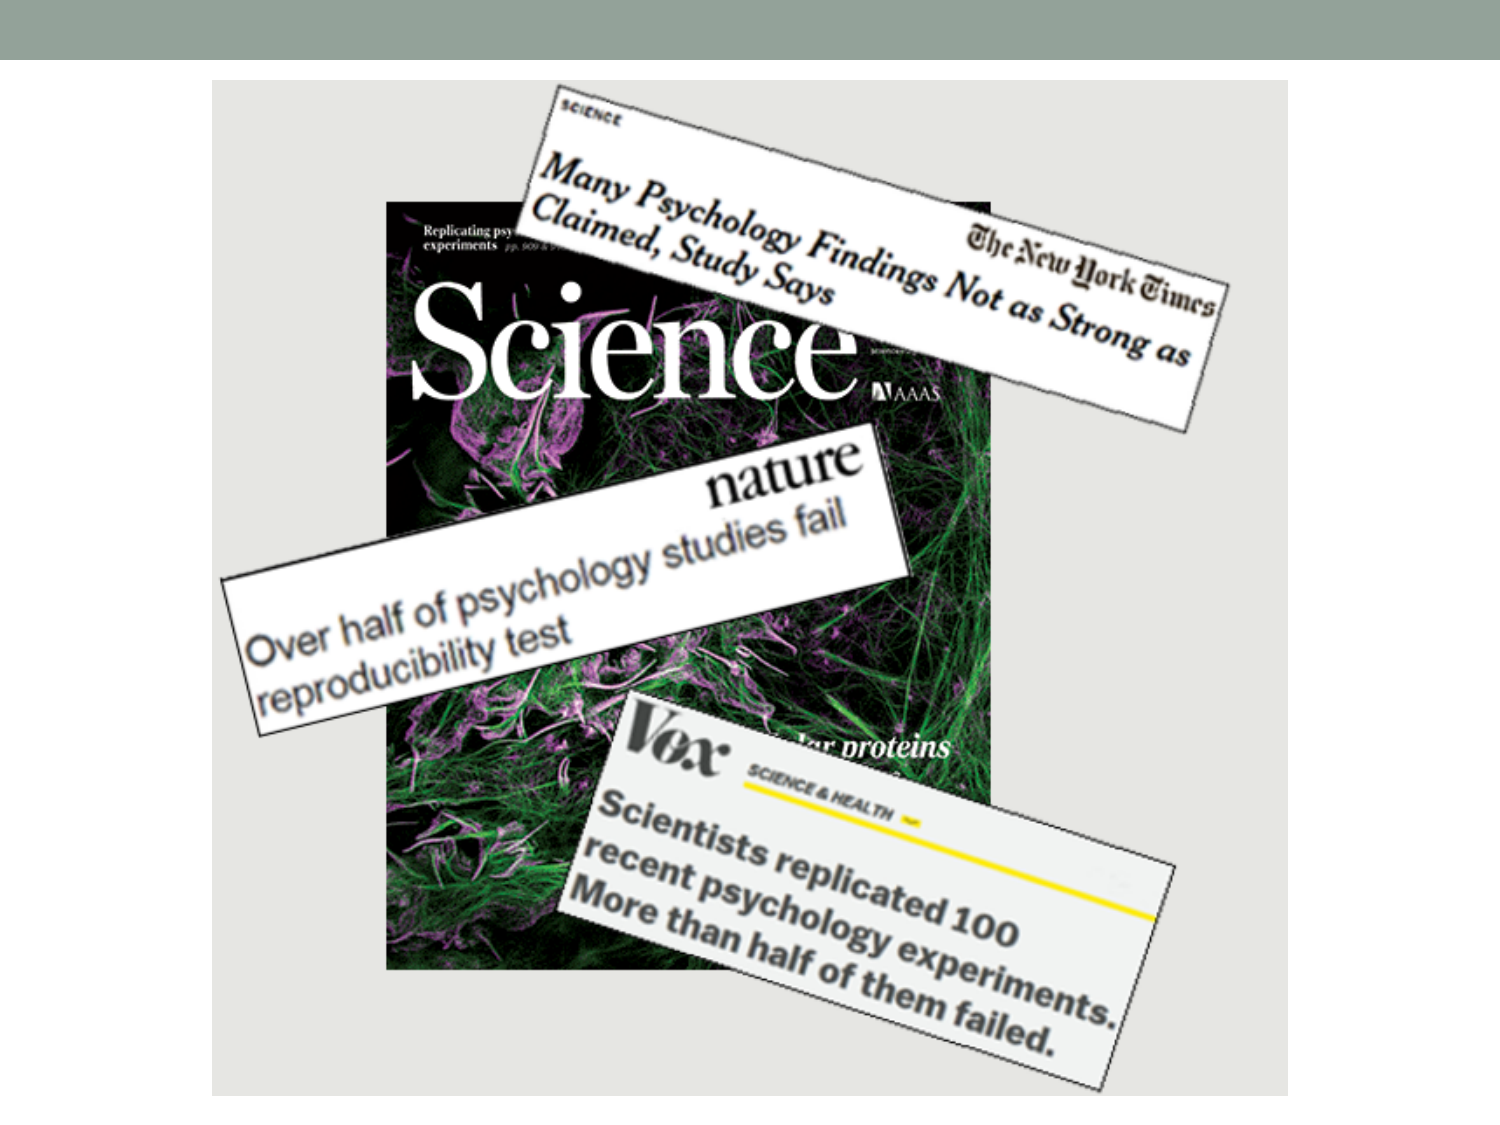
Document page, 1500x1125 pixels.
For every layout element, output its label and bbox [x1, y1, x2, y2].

picture [212, 80, 1288, 1097]
